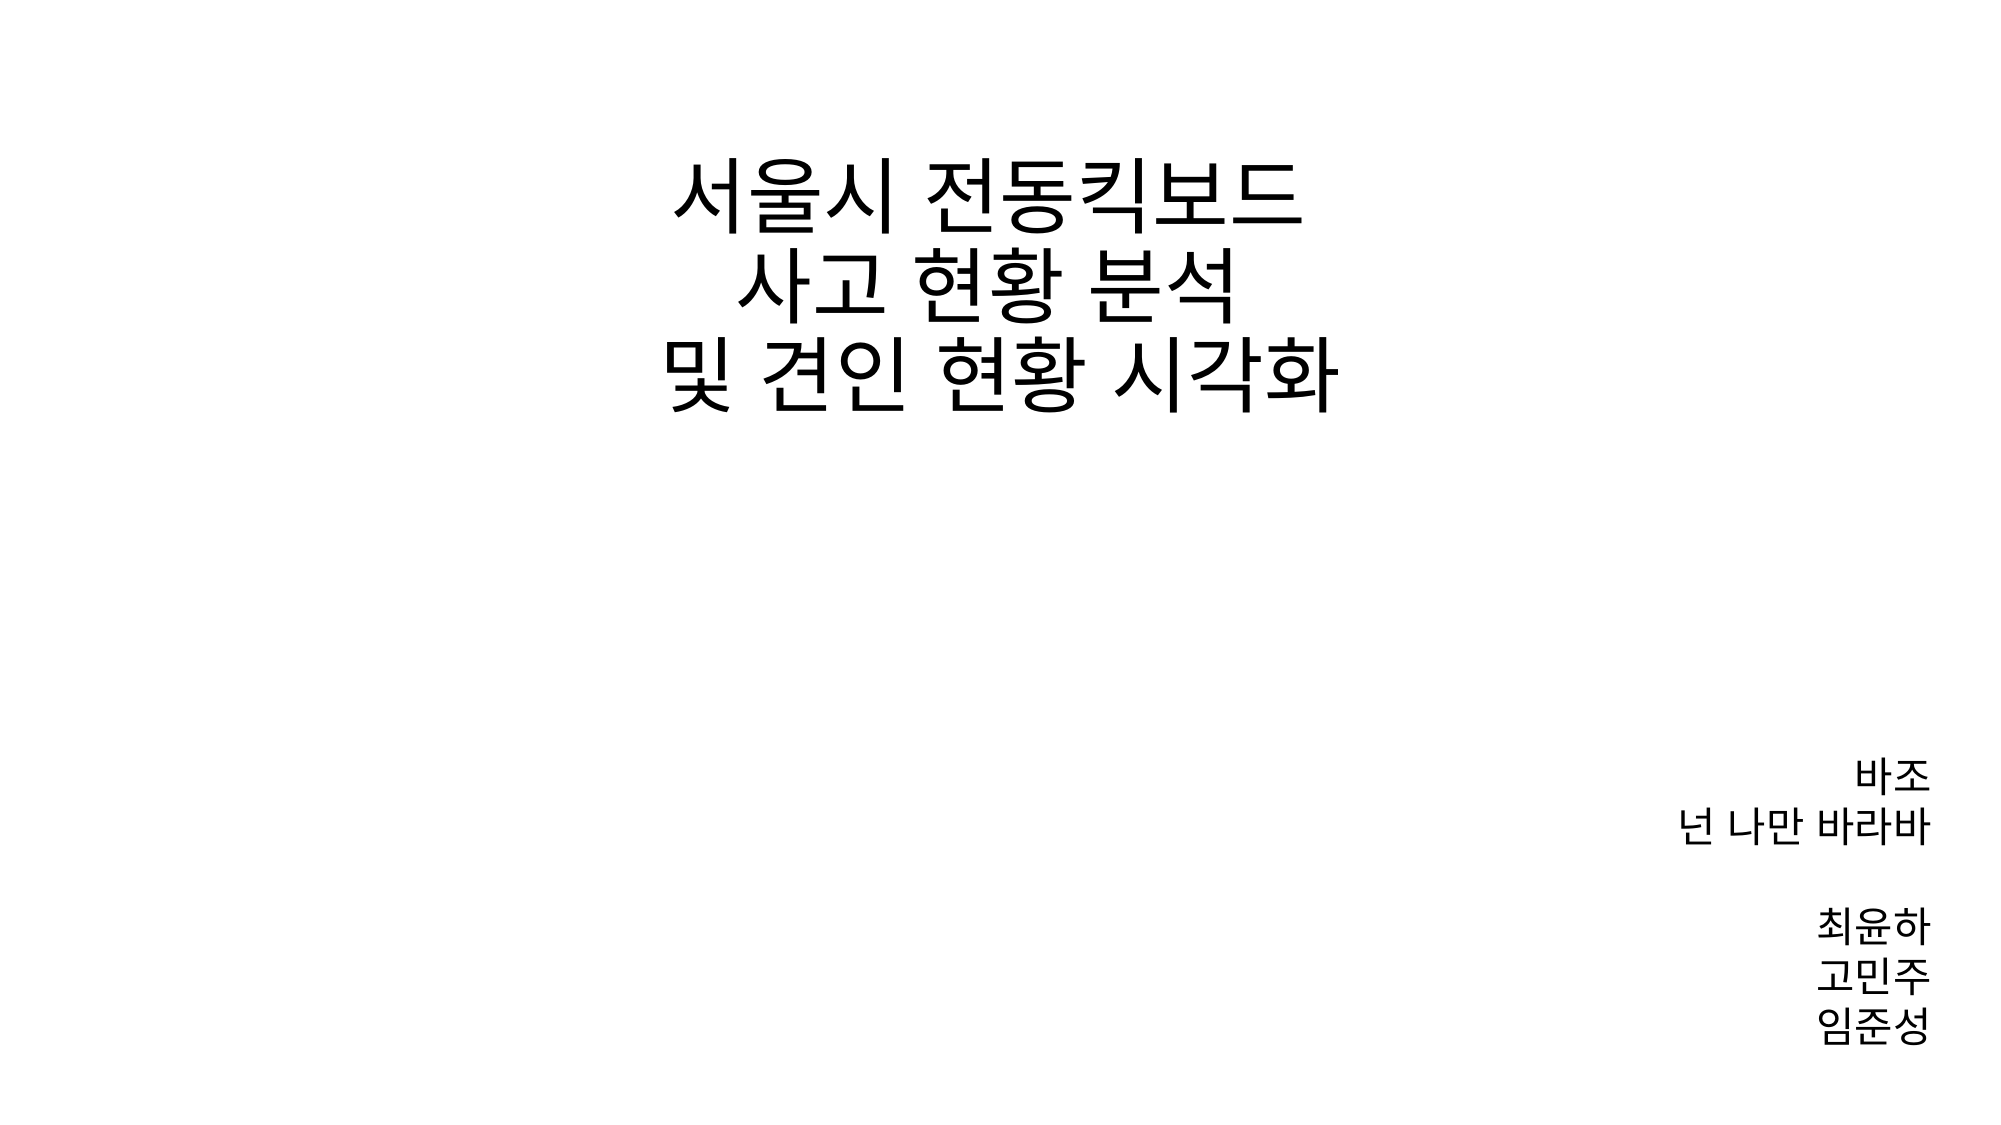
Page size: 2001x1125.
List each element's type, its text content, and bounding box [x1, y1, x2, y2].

title 서울시 전동킥보드 사고 현황 분석 및 견인 현황 시각화 [149, 94, 1851, 486]
text_box 바조 넌 나만 바라바 최윤하 고민주 임준성 [1553, 743, 1947, 1059]
